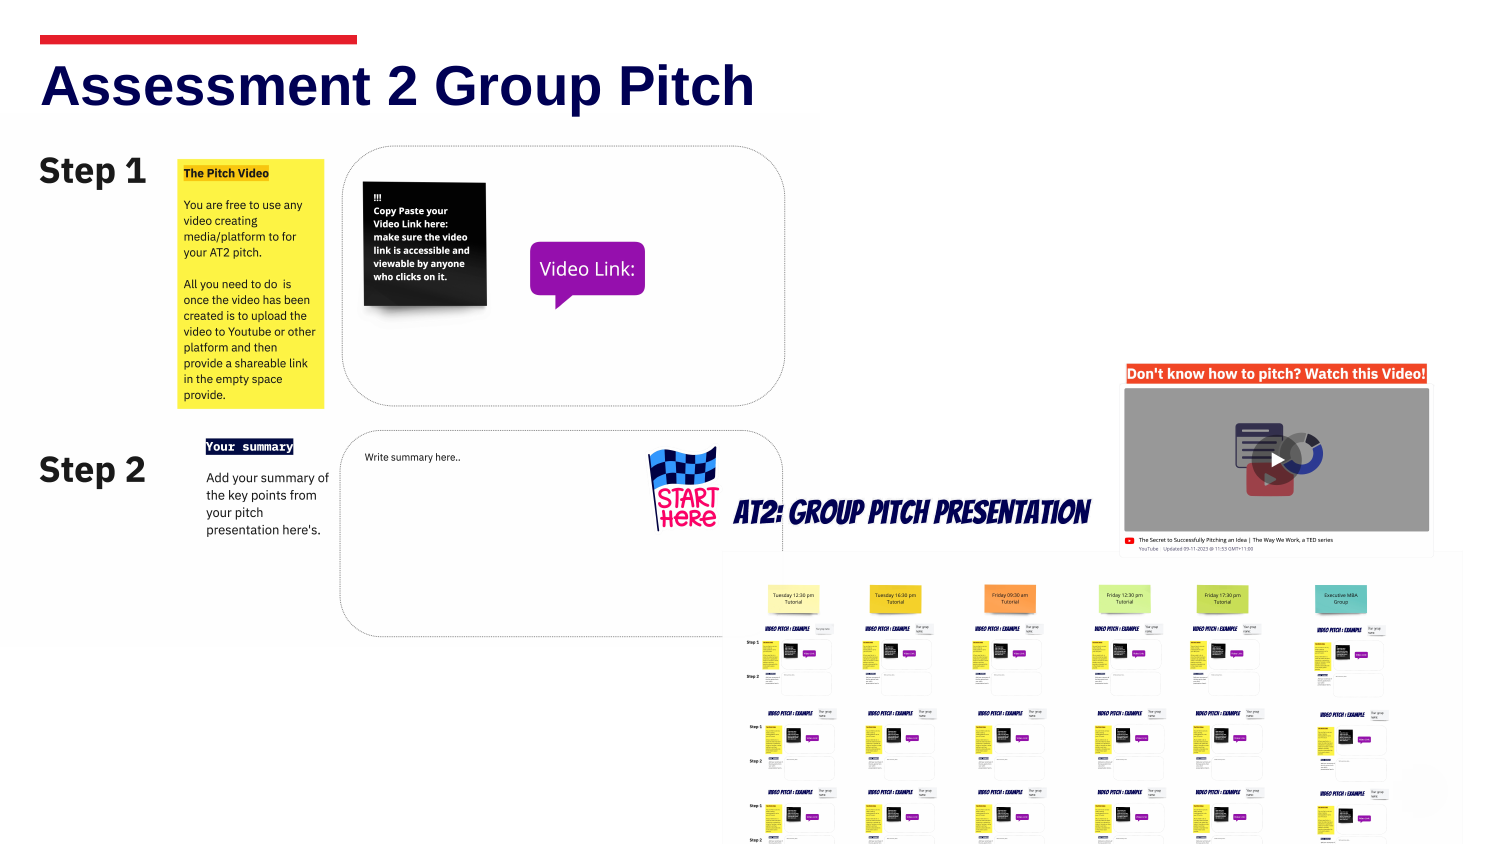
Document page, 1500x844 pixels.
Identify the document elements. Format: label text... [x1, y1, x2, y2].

picture [0, 113, 1500, 844]
title Assessment 2 Group Pitch [40, 49, 1462, 178]
